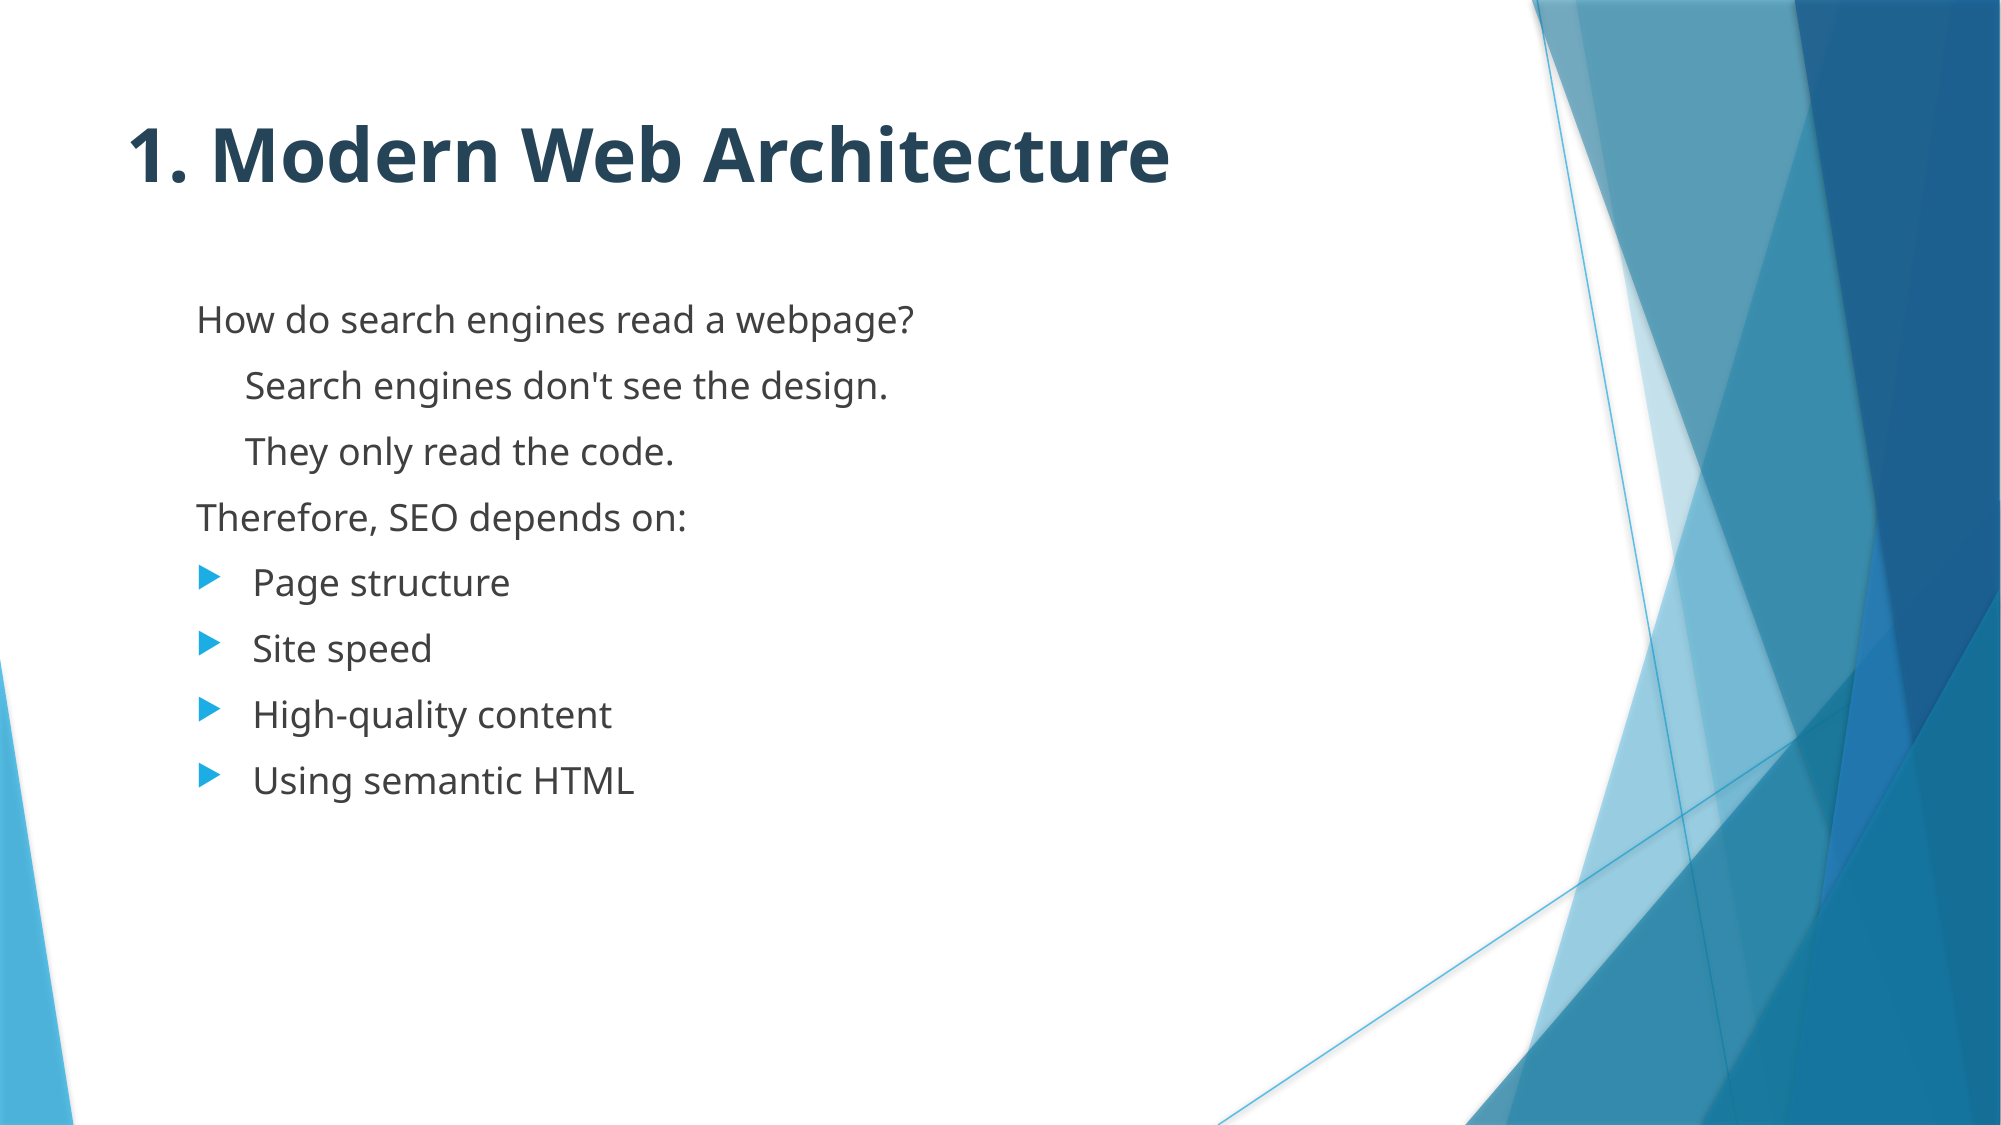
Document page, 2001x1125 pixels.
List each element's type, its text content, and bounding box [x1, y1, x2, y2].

list How do search engines read a webpage? Search engines don't see the design. They only read the code. Therefore, SEO depends on: Page structure Site speed High-quality content Using semantic HTML [181, 288, 1649, 977]
title 1. Modern Web Architecture [111, 99, 1522, 317]
